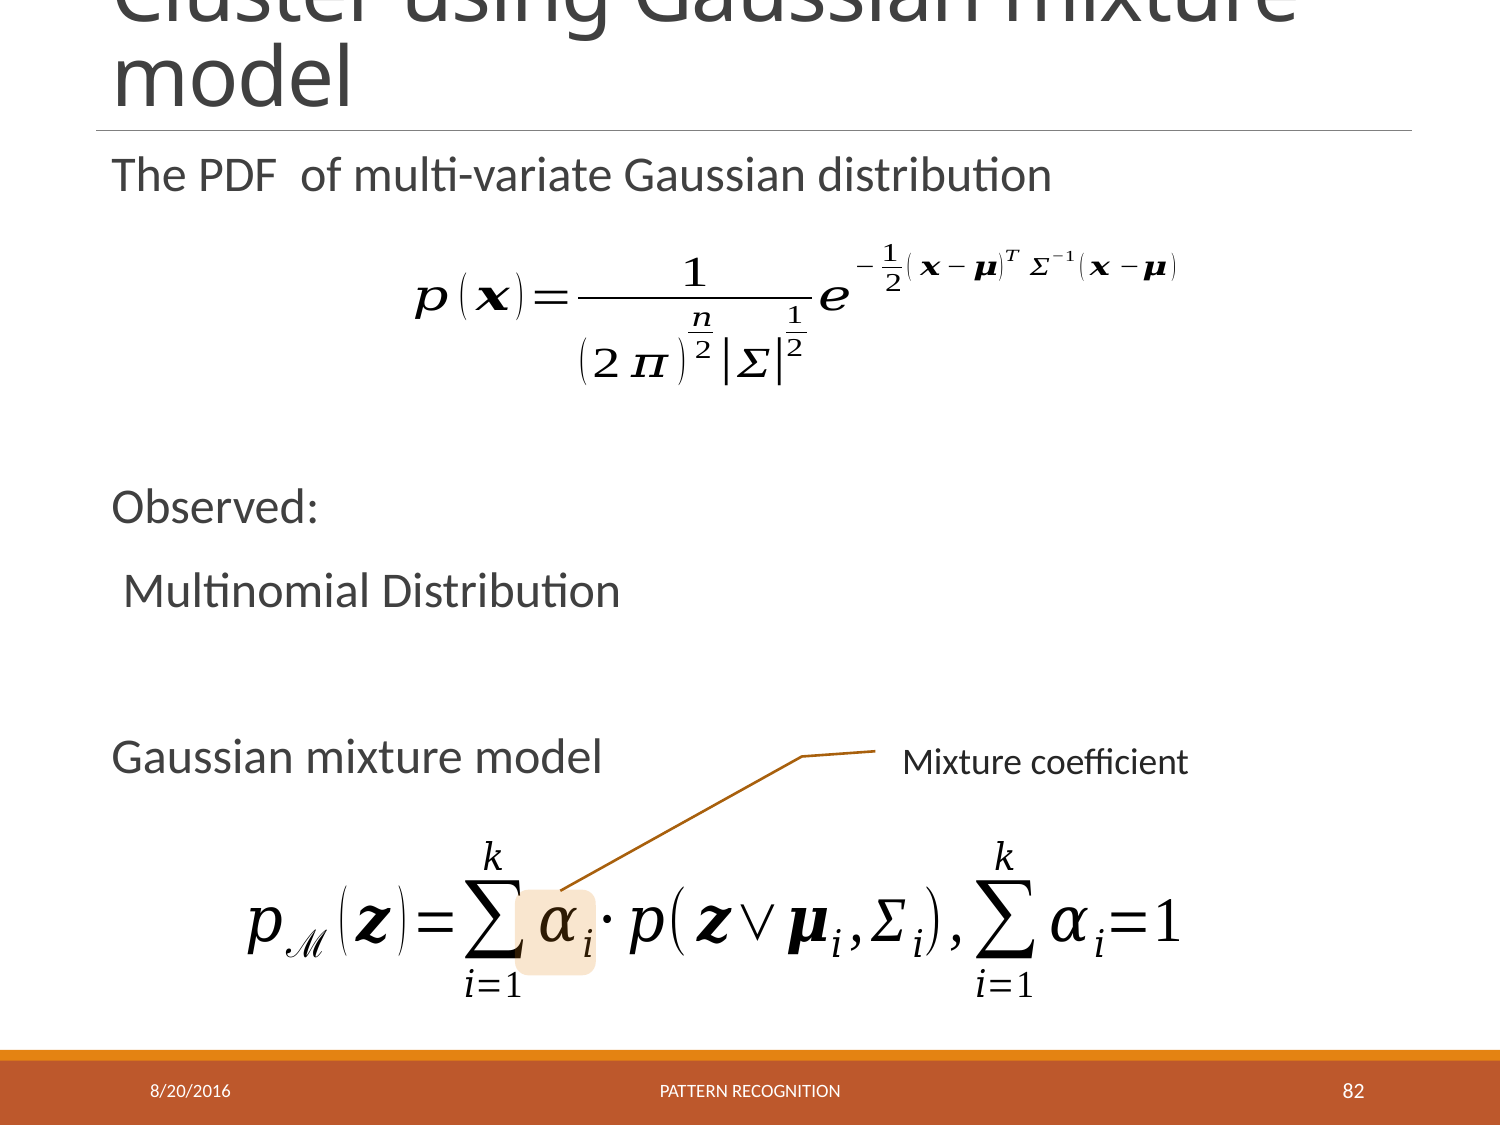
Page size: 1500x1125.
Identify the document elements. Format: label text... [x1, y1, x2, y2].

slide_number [135, 1059, 440, 1120]
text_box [244, 728, 1353, 1007]
slide_number 82 [1218, 1059, 1380, 1120]
title Cluster using Gaussian mixture model [96, 19, 1413, 131]
footer Pattern recognition [453, 1059, 1047, 1120]
